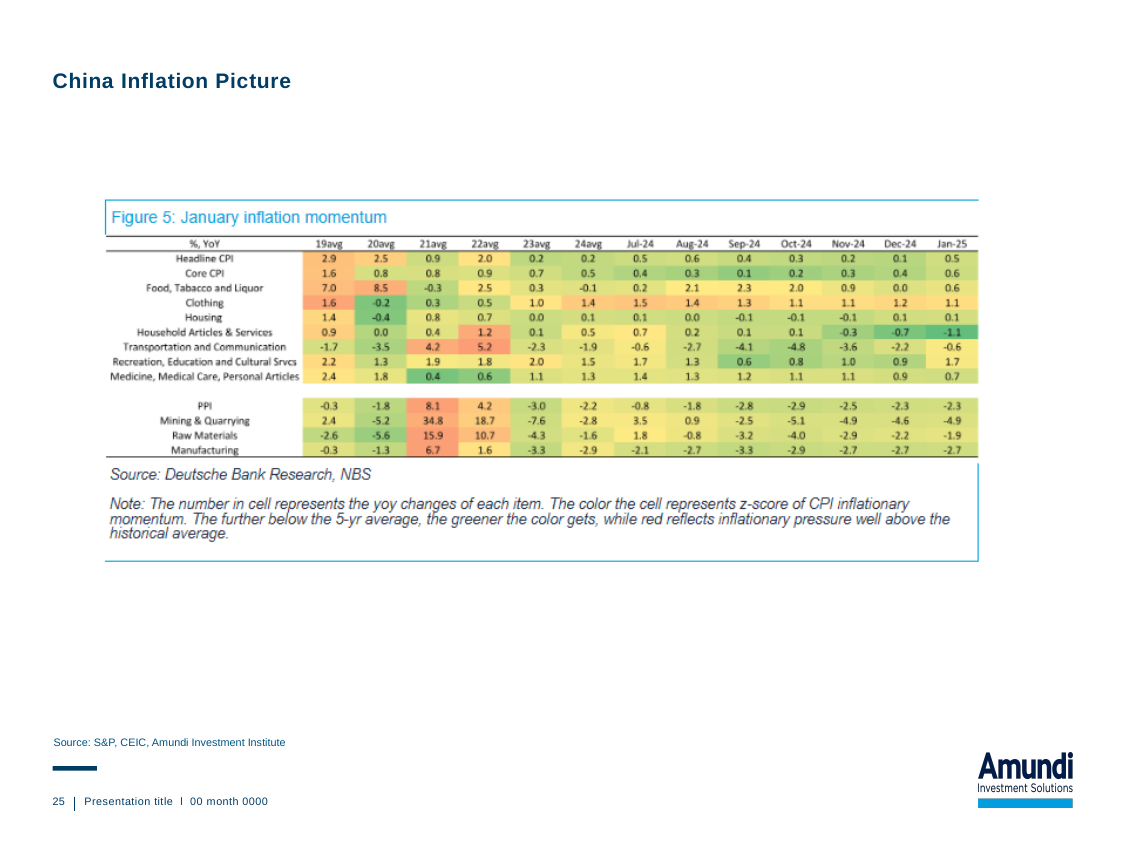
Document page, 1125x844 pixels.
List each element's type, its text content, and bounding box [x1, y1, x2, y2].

list Source: S&P, CEIC, Amundi Investment Institute [52, 671, 1073, 749]
footer Presentation title l 00 month 0000 [84, 794, 726, 817]
picture [97, 182, 987, 576]
chart [571, 243, 1073, 605]
title China Inflation Picture [52, 70, 1073, 119]
slide_number 25 [52, 794, 75, 817]
picture [978, 752, 1073, 798]
